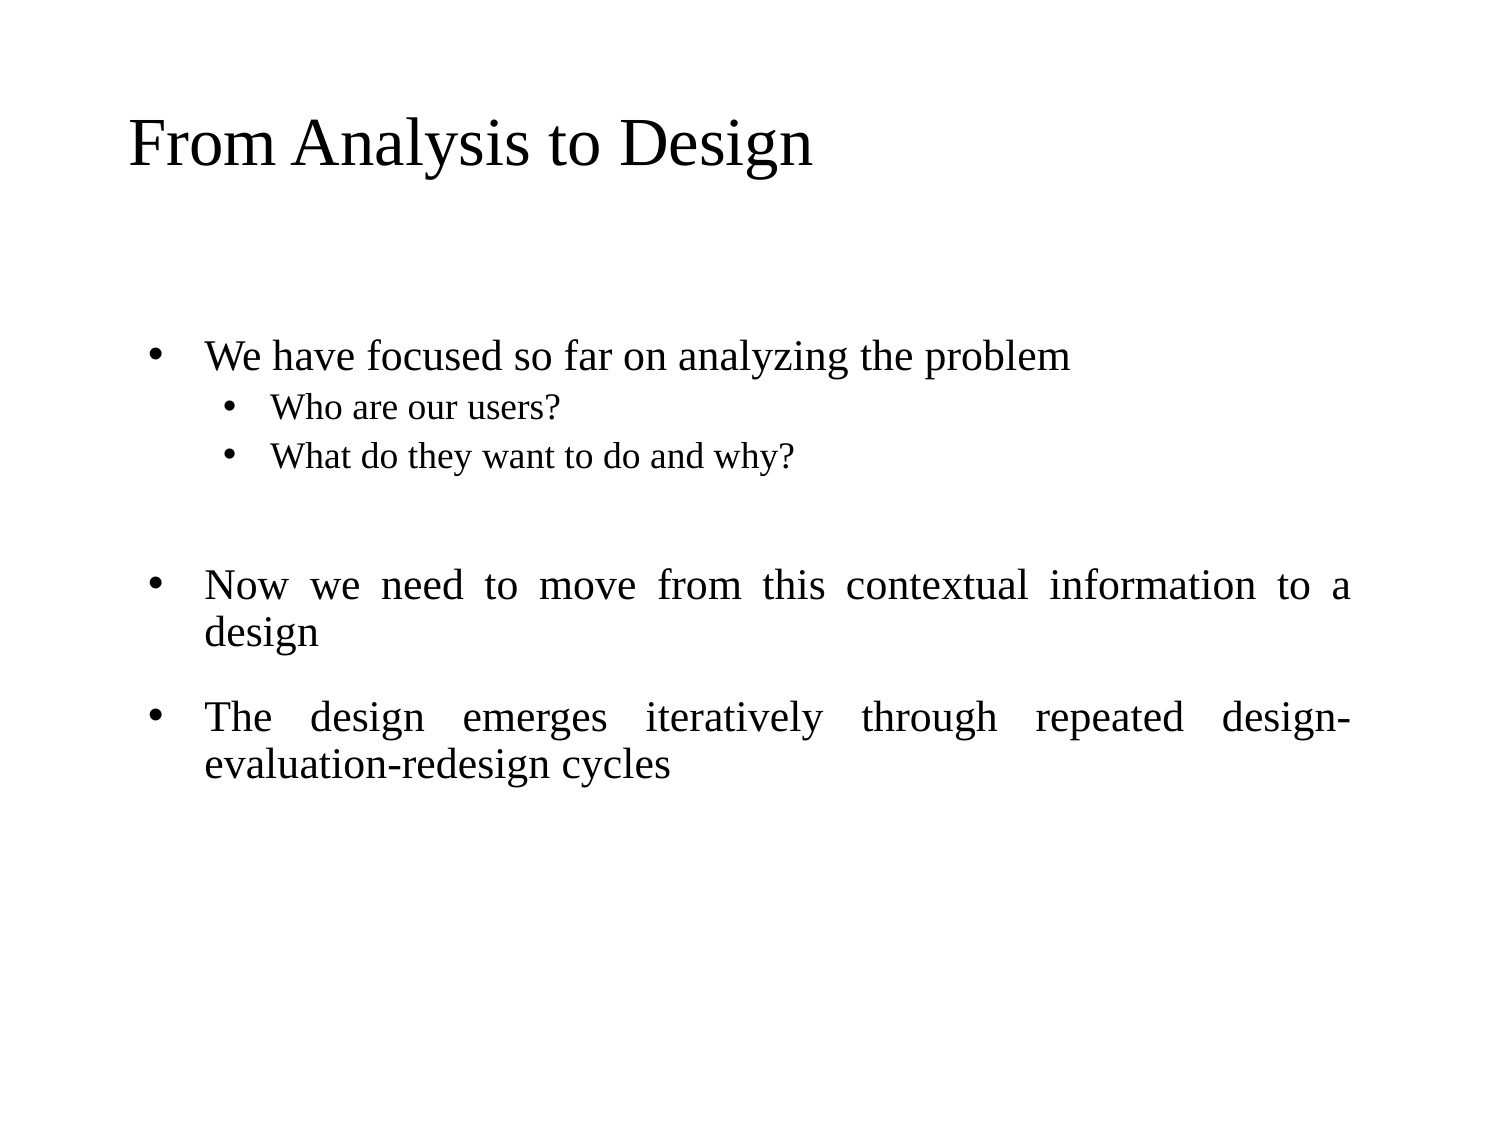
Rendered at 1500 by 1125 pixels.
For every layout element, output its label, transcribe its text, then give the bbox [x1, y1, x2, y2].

title From Analysis to Design [113, 87, 1381, 199]
list We have focused so far on analyzing the problem Who are our users? What do they want to do and why? Now we need to move from this contextual information to a design The design emerges iteratively through repeated design-evaluation-redesign cycles [133, 324, 1367, 925]
